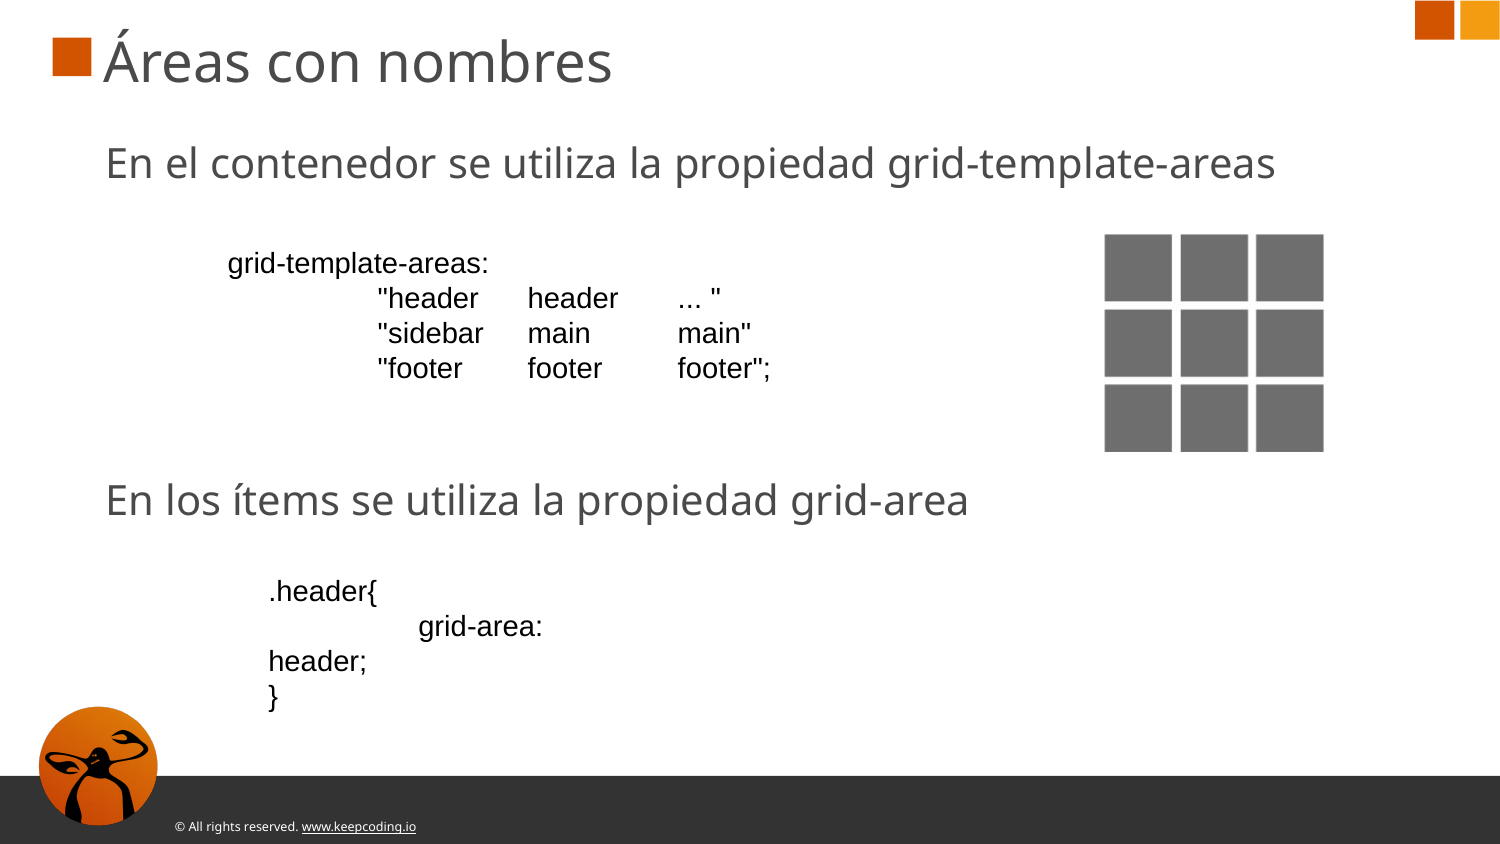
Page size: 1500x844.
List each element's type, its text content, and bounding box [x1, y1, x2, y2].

picture [0, 673, 246, 844]
list En el contenedor se utiliza la propiedad grid-template-areas [97, 128, 1383, 218]
list En los ítems se utiliza la propiedad grid-area [97, 465, 1383, 555]
picture [1097, 225, 1331, 459]
text_box grid-template-areas: "header header ... " "sidebar main main" "footer footer footer"; [212, 217, 801, 412]
title Áreas con nombres [94, 17, 1381, 107]
text_box .header{ grid-area: header; } [253, 565, 654, 721]
